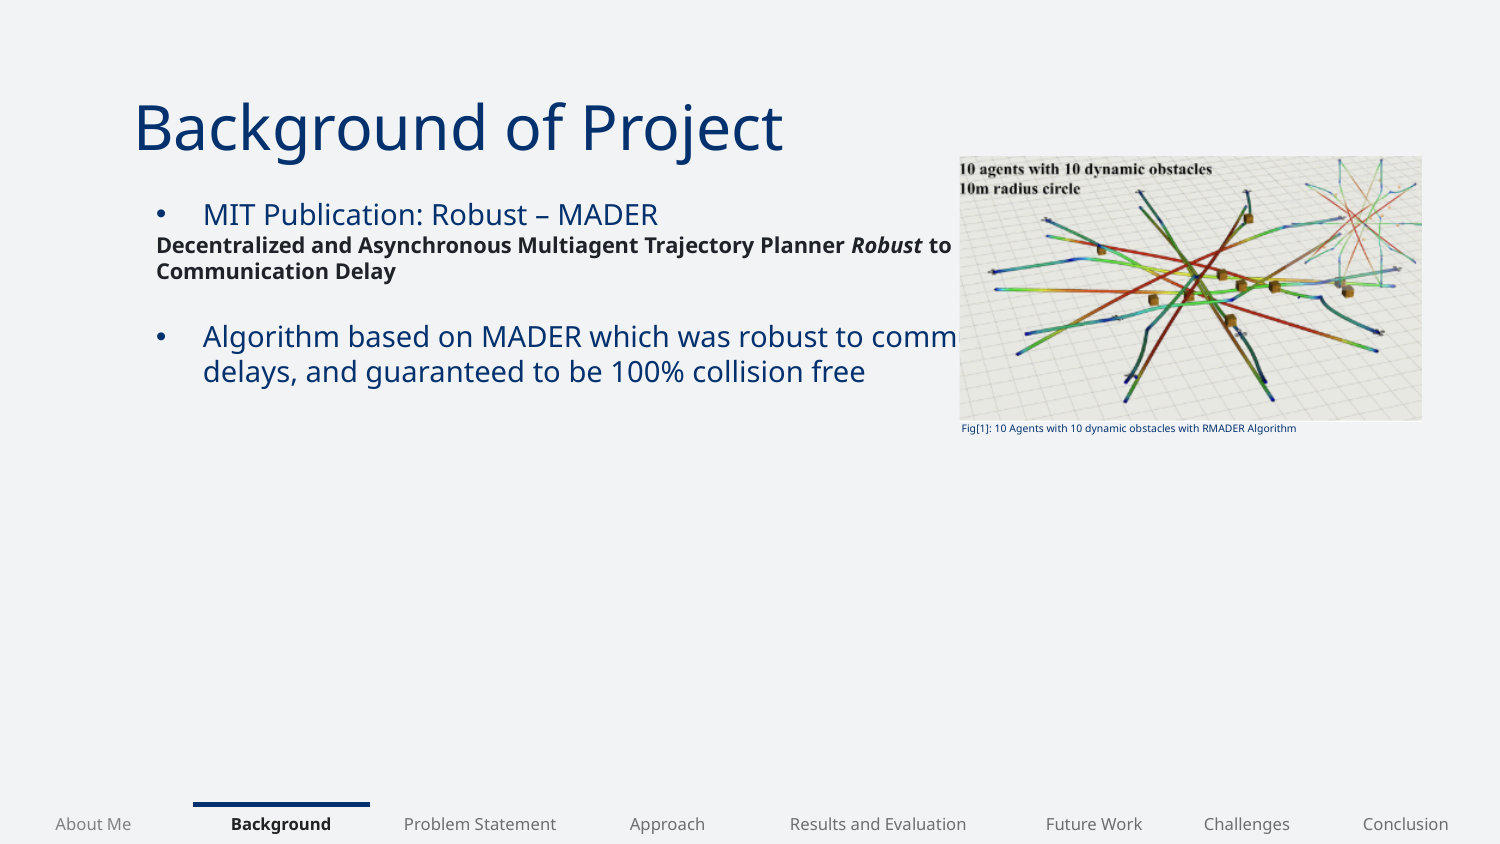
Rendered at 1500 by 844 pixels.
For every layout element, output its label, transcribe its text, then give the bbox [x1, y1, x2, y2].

title Background of Project [118, 72, 1382, 167]
text_box Fig[1]: 10 Agents with 10 dynamic obstacles with RMADER Algorithm [923, 408, 1356, 437]
list MIT Publication: Robust – MADER Decentralized and Asynchronous Multiagent Trajectory Planner Robust to Communication Delay Algorithm based on MADER which was robust to communication delays, and guaranteed to be 100% collision free [118, 181, 1141, 750]
picture [959, 156, 1423, 423]
